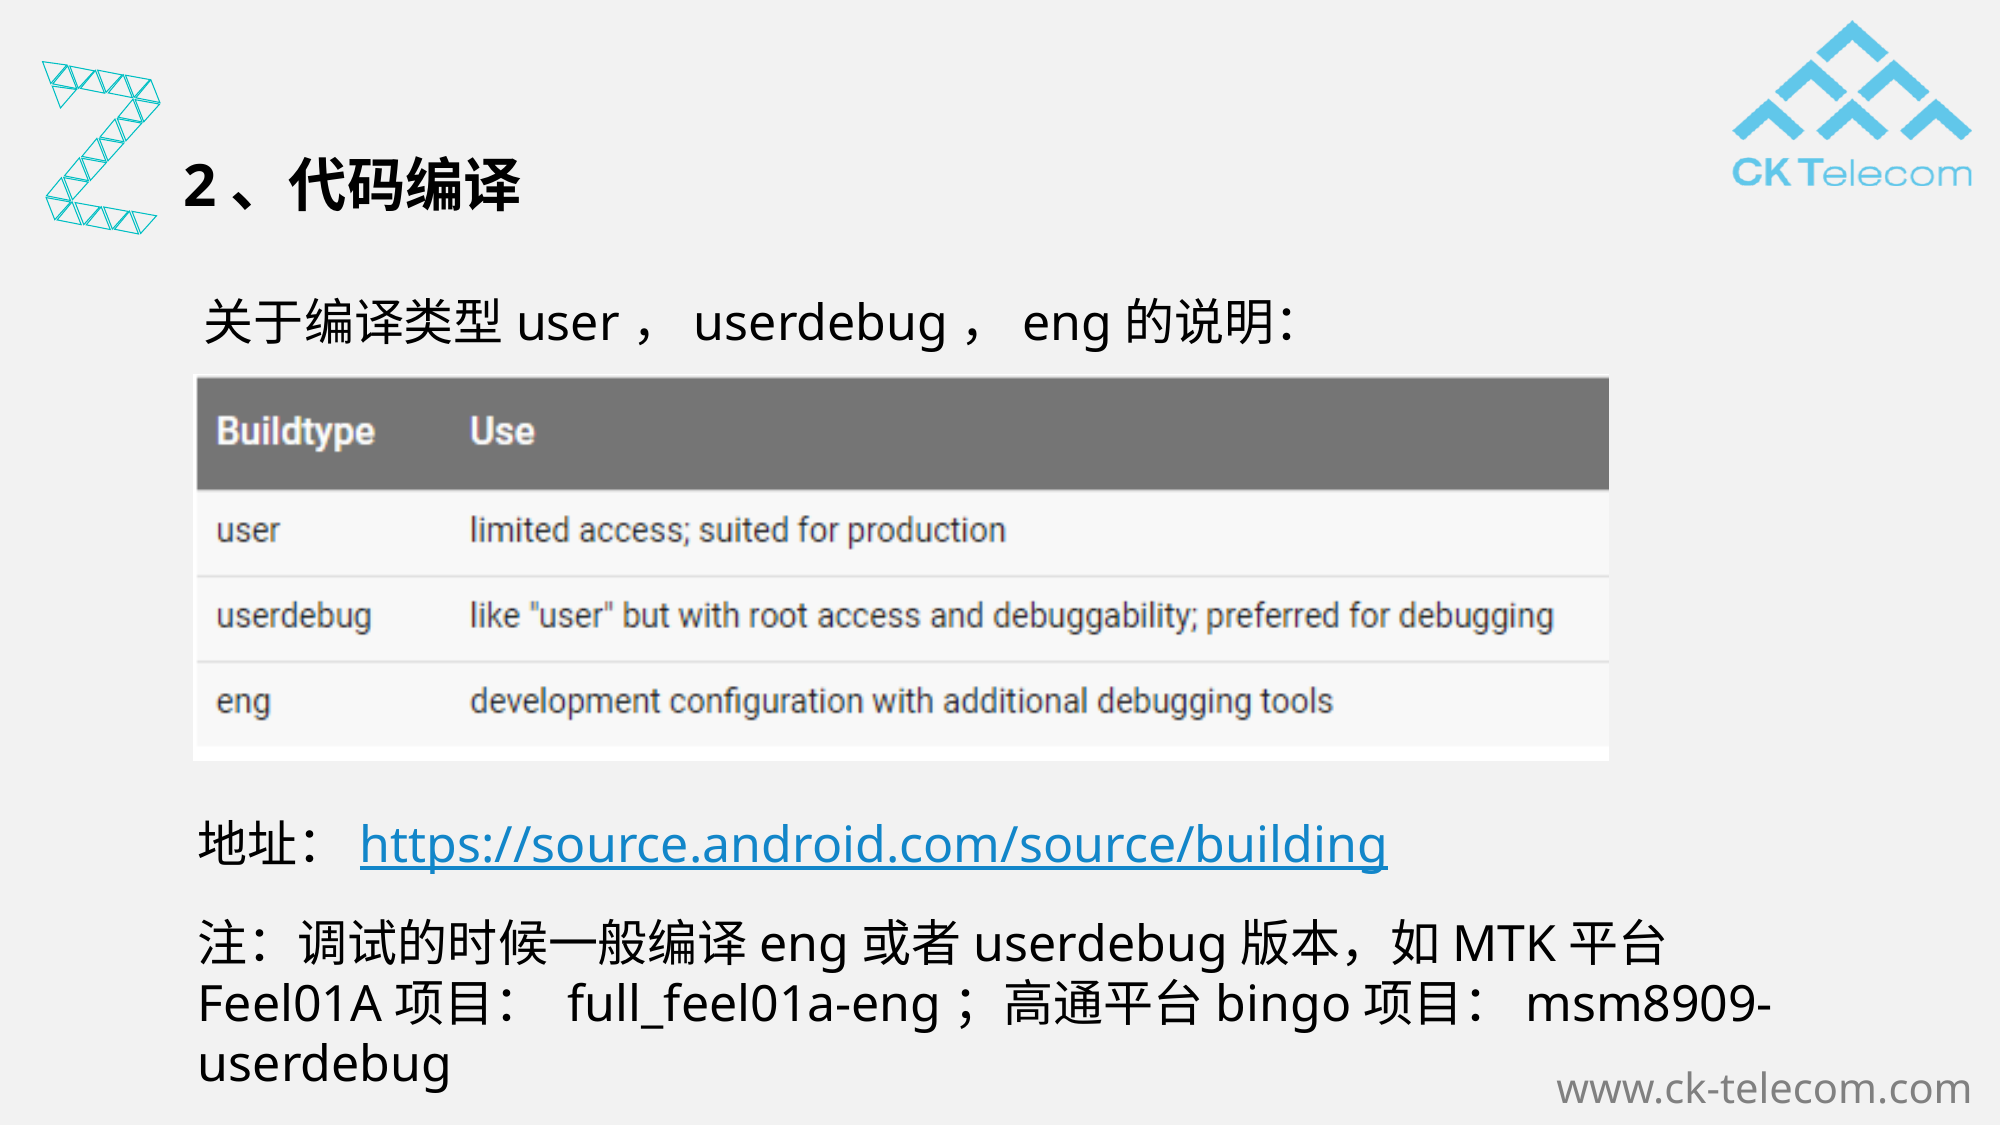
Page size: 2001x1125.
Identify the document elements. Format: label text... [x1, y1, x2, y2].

picture [1732, 20, 1972, 187]
text_box 2、代码编译 [168, 119, 1411, 225]
text_box [187, 277, 1697, 366]
picture [193, 374, 1609, 761]
text_box 地址：https://source.android.com/source/building 注：调试的时候一般编译eng或者userdebug版本，如MTK平台Feel01A项目： full_feel01a-eng；高通平台bingo项目：msm8909-userdebug [182, 805, 1867, 1099]
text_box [44, 57, 163, 239]
text_box 关于编译类型user，userdebug，eng的说明： [189, 283, 1846, 359]
text_box www.ck-telecom.com [1541, 1054, 1988, 1120]
